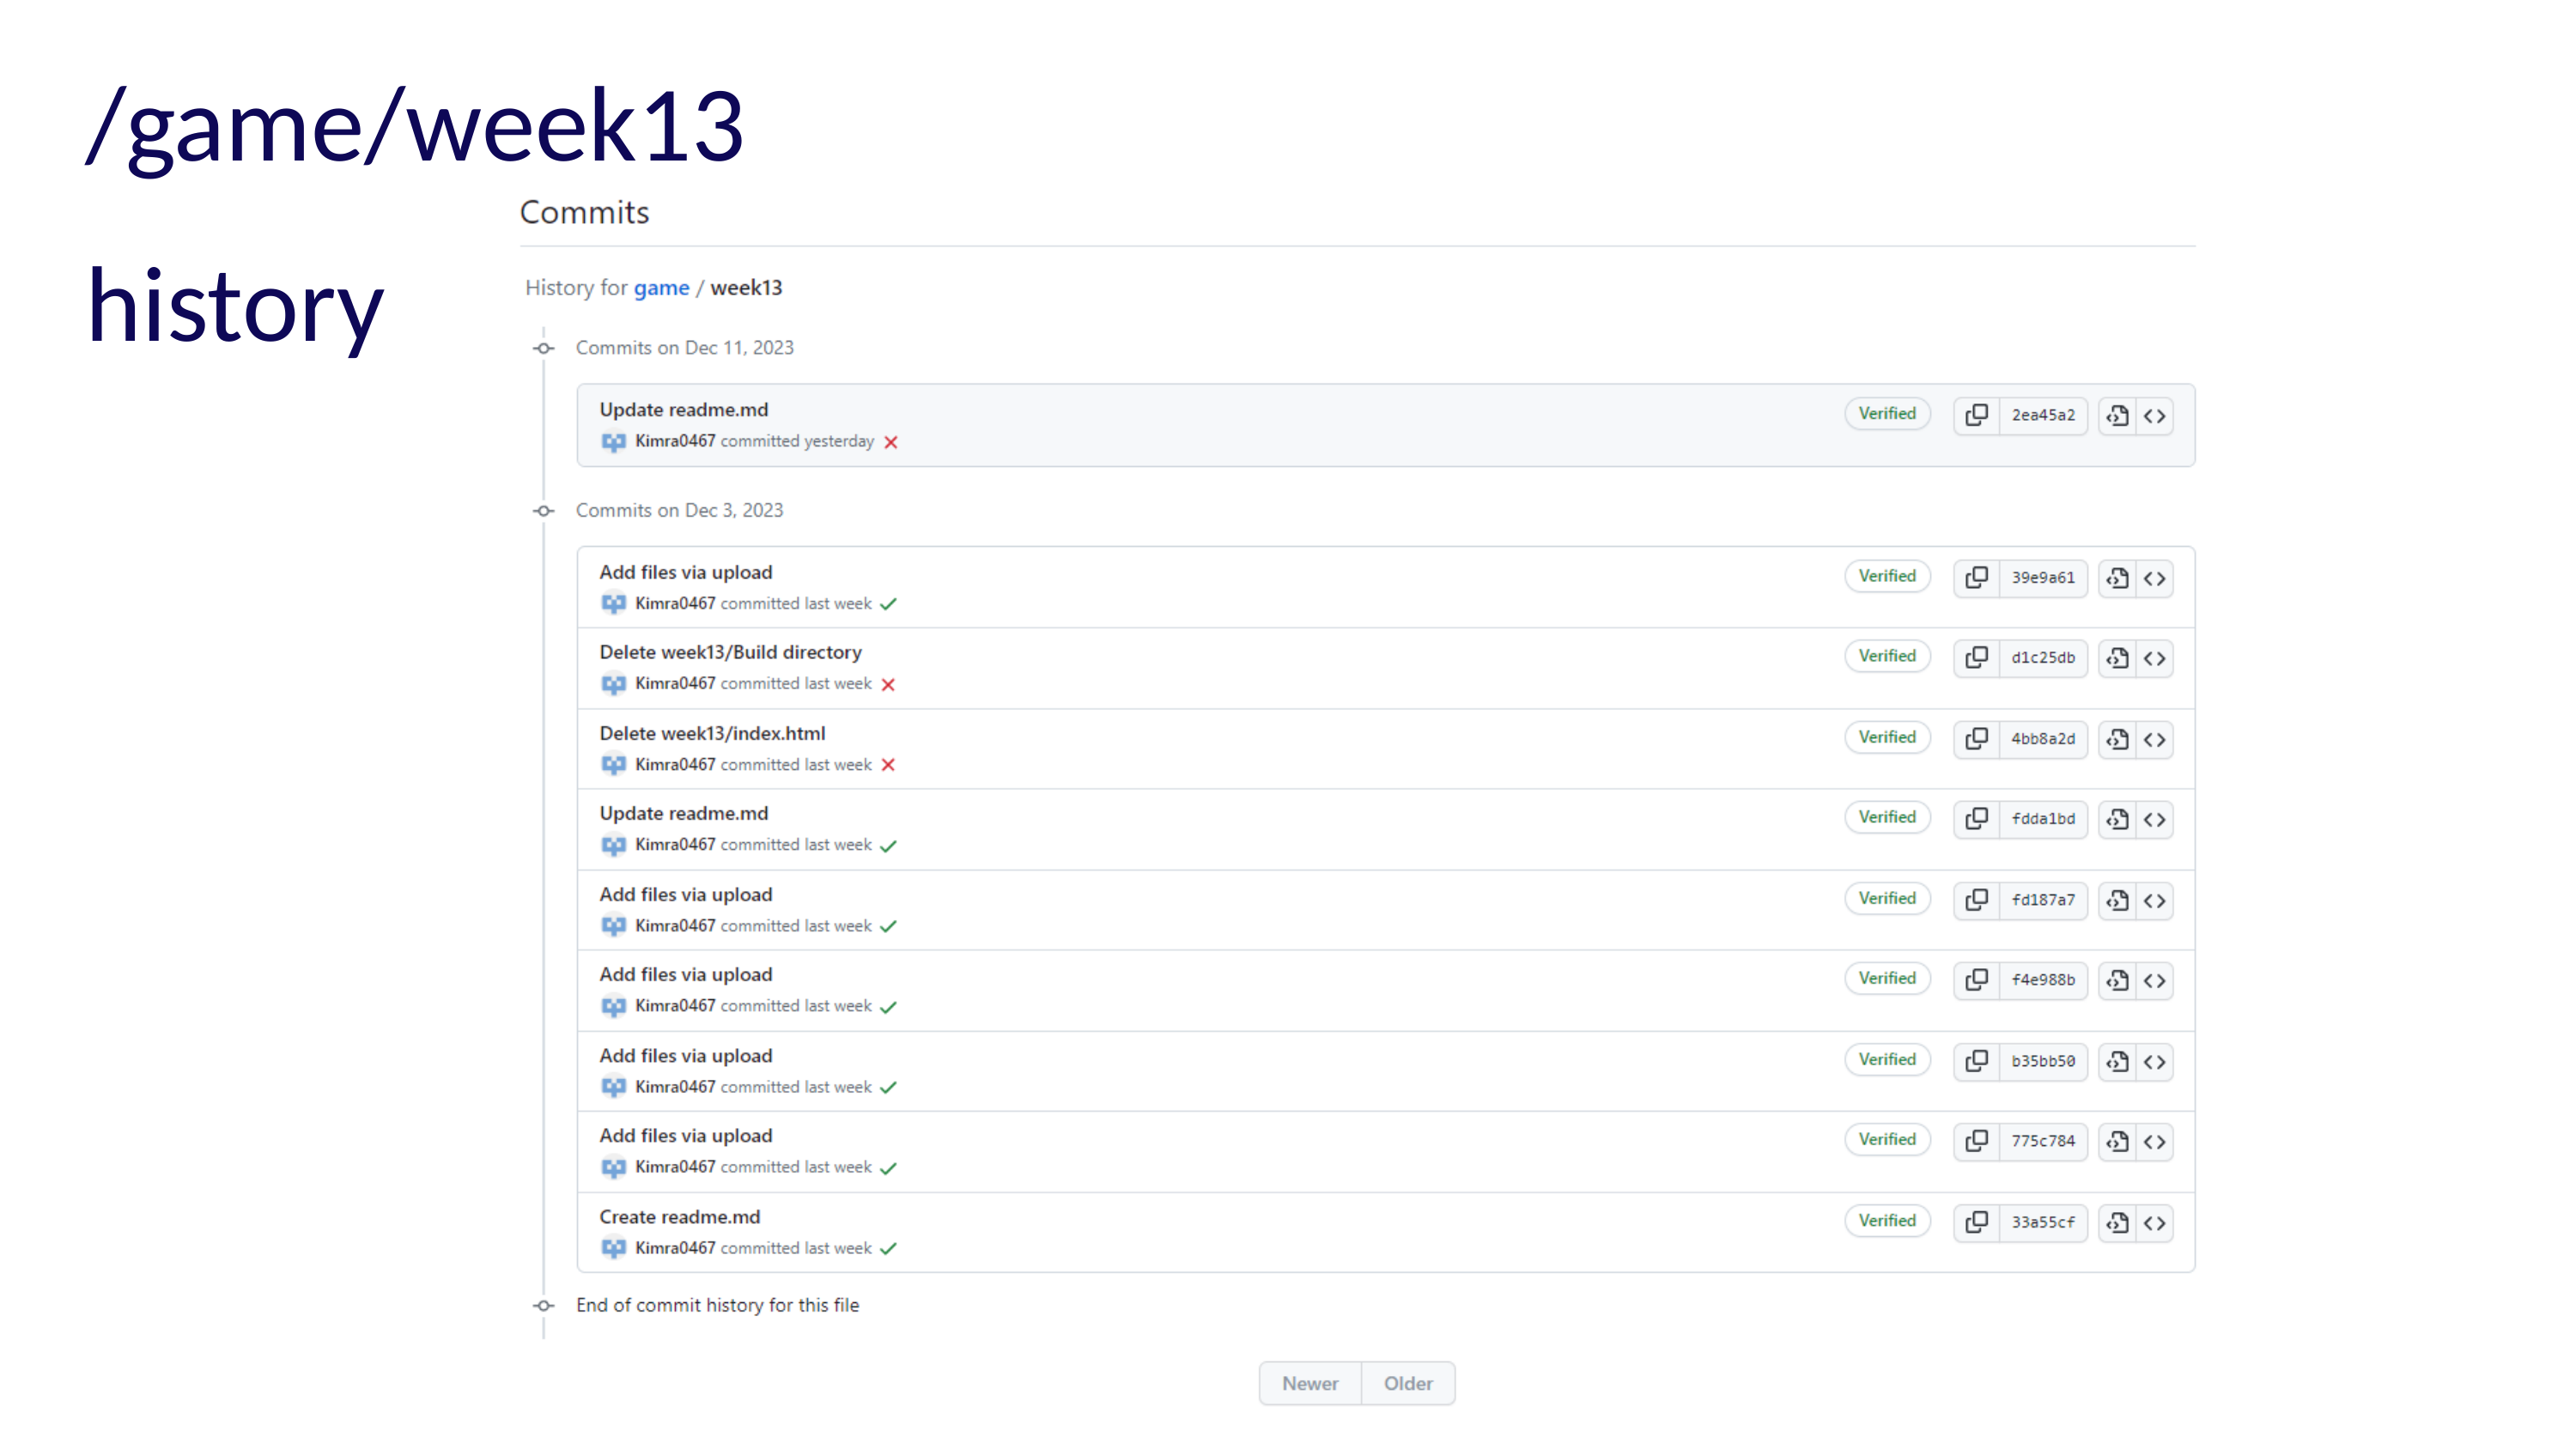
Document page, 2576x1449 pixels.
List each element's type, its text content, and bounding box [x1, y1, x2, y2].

picture [504, 176, 2213, 1421]
text_box /game/week13 history [85, 2, 1278, 362]
